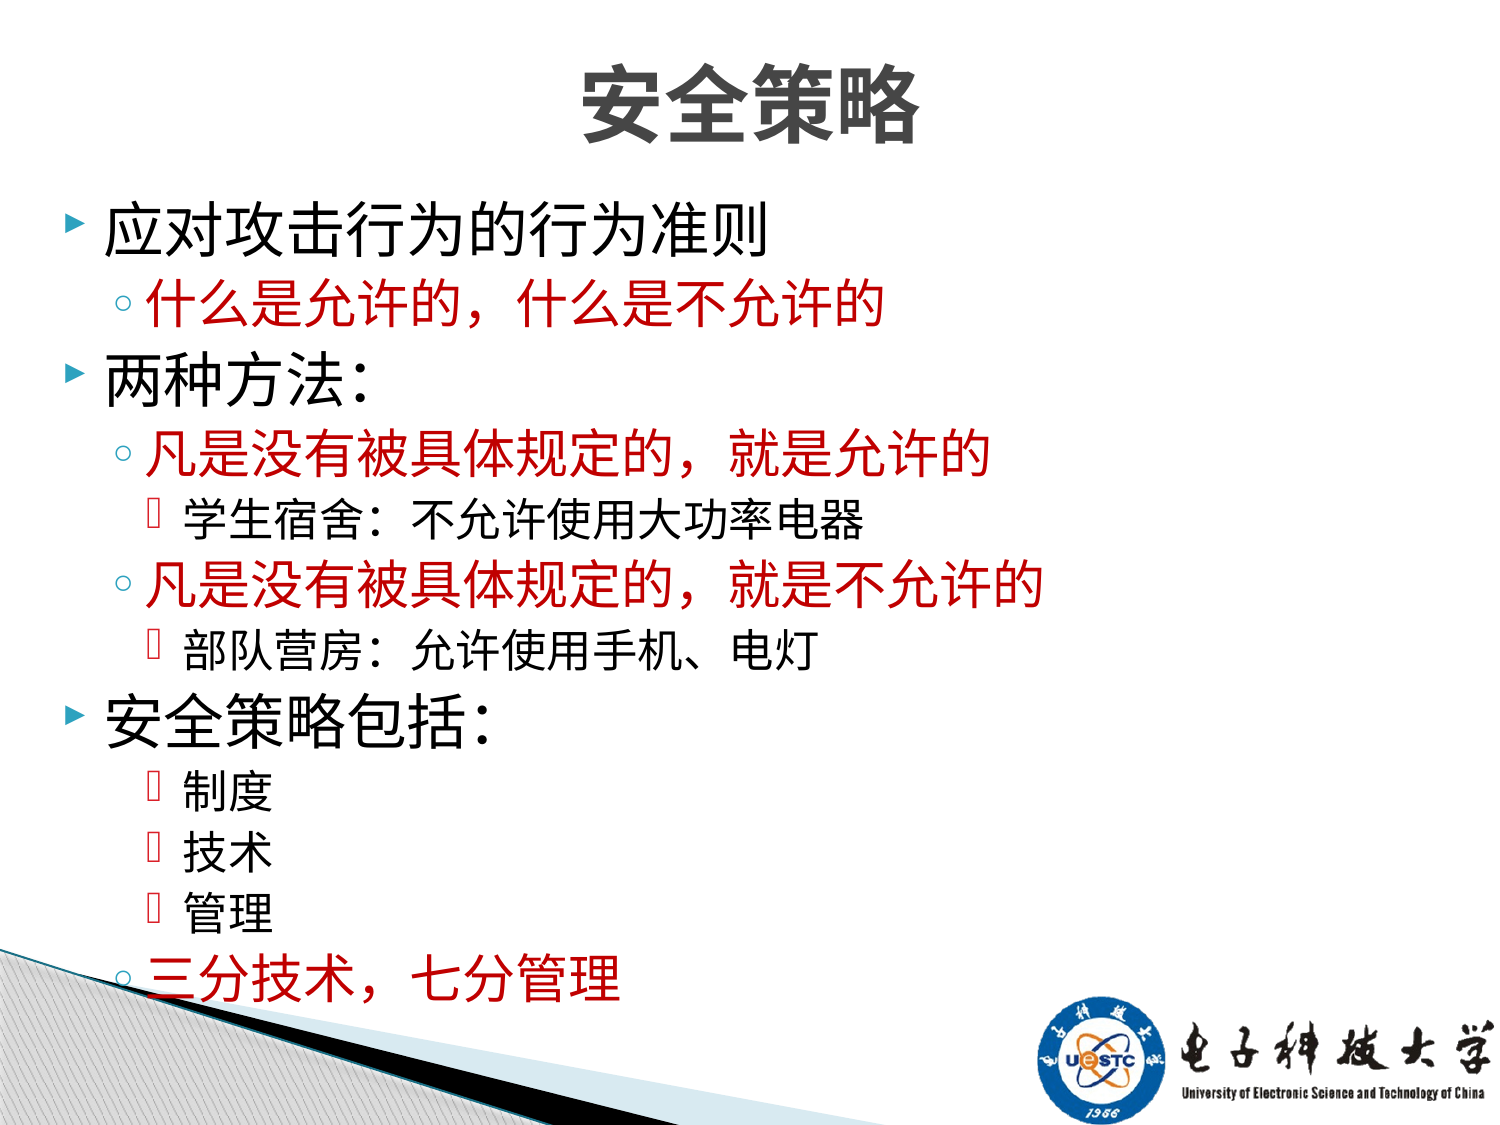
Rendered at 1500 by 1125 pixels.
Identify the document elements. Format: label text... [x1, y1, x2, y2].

slide_number 125 [0, 953, 29, 964]
title 安全策略 [29, 32, 1471, 173]
slide_number 125 [213, 1022, 542, 1125]
picture [1037, 995, 1495, 1125]
list 应对攻击行为的行为准则 什么是允许的，什么是不允许的 两种方法： 凡是没有被具体规定的，就是允许的 学生宿舍：不允许使用大功率电器 凡是没有被具体规定的，就是不允许的 部队营房：允许使用手机、电灯 安全策略包括： 制度 技术 管理 三分技术，七分管理 [29, 184, 1471, 1022]
